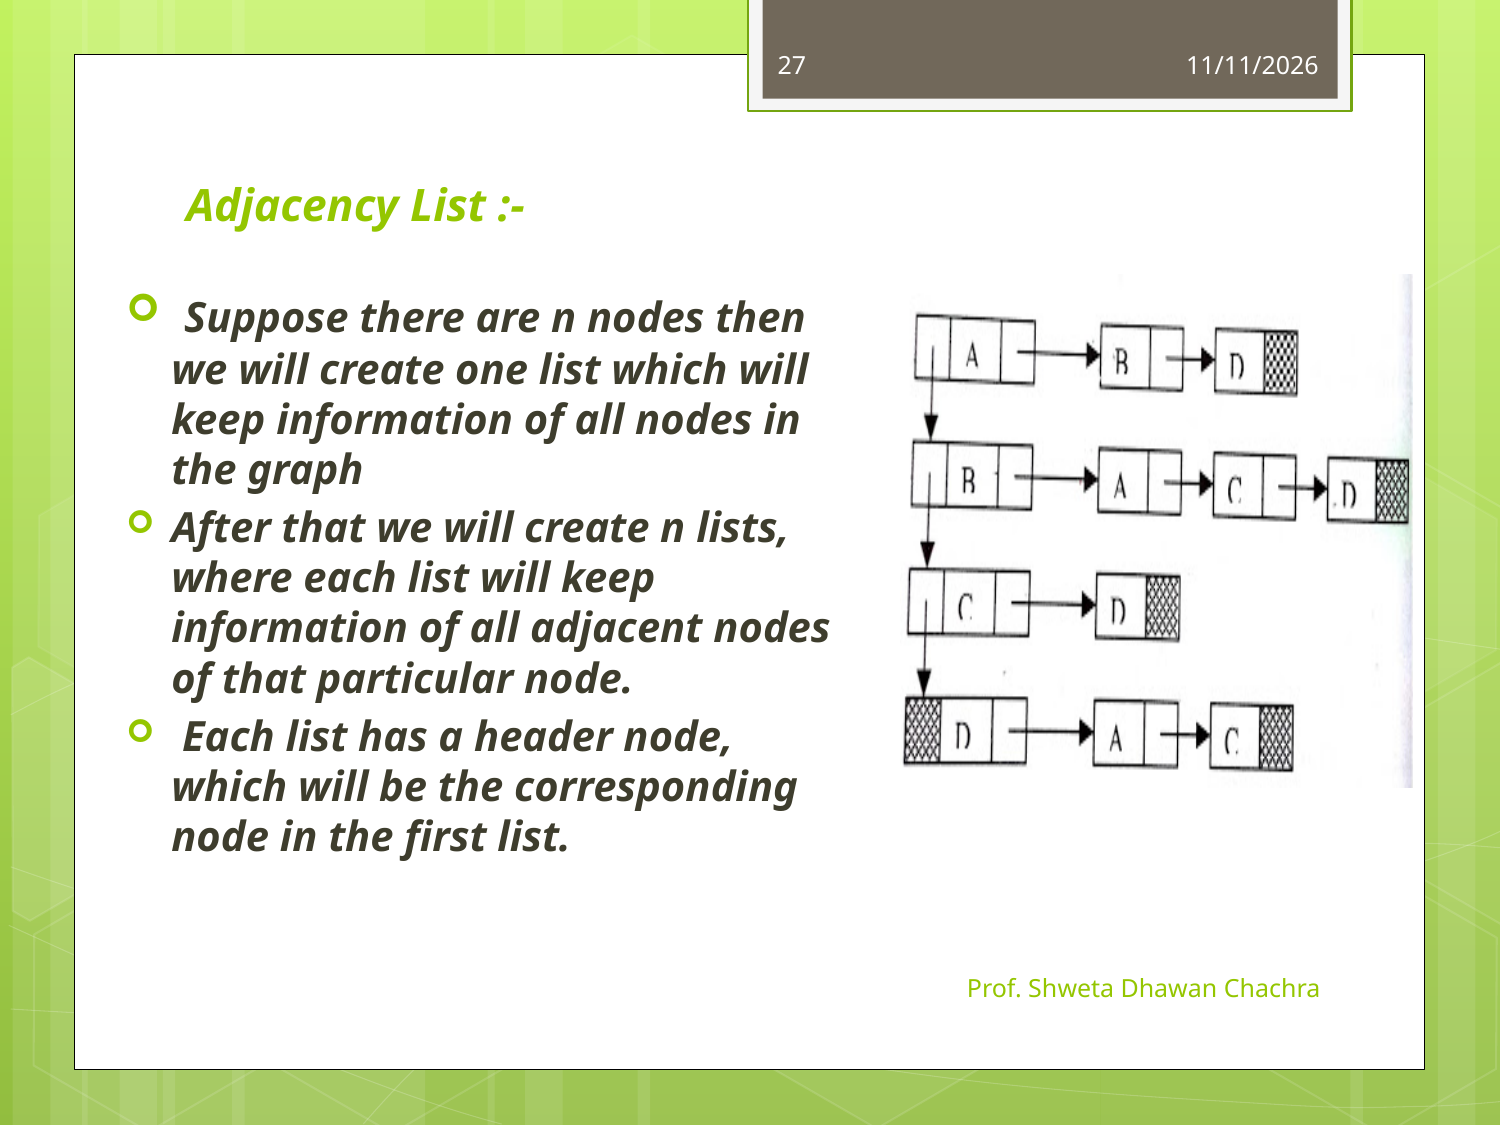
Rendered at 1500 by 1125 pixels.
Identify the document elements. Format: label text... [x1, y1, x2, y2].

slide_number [983, 36, 1334, 97]
list Suppose there are n nodes then we will create one list which will keep information of all nodes in the graph After that we will create n lists, where each list will keep information of all adjacent nodes of that particular node. Each list has a header node, which will be the corresponding node in the first list. [99, 275, 875, 957]
title Adjacency List :- [171, 168, 1324, 238]
footer Prof. Shweta Dhawan Chachra [761, 960, 1336, 1020]
picture [899, 274, 1413, 788]
slide_number 27 [762, 36, 982, 97]
